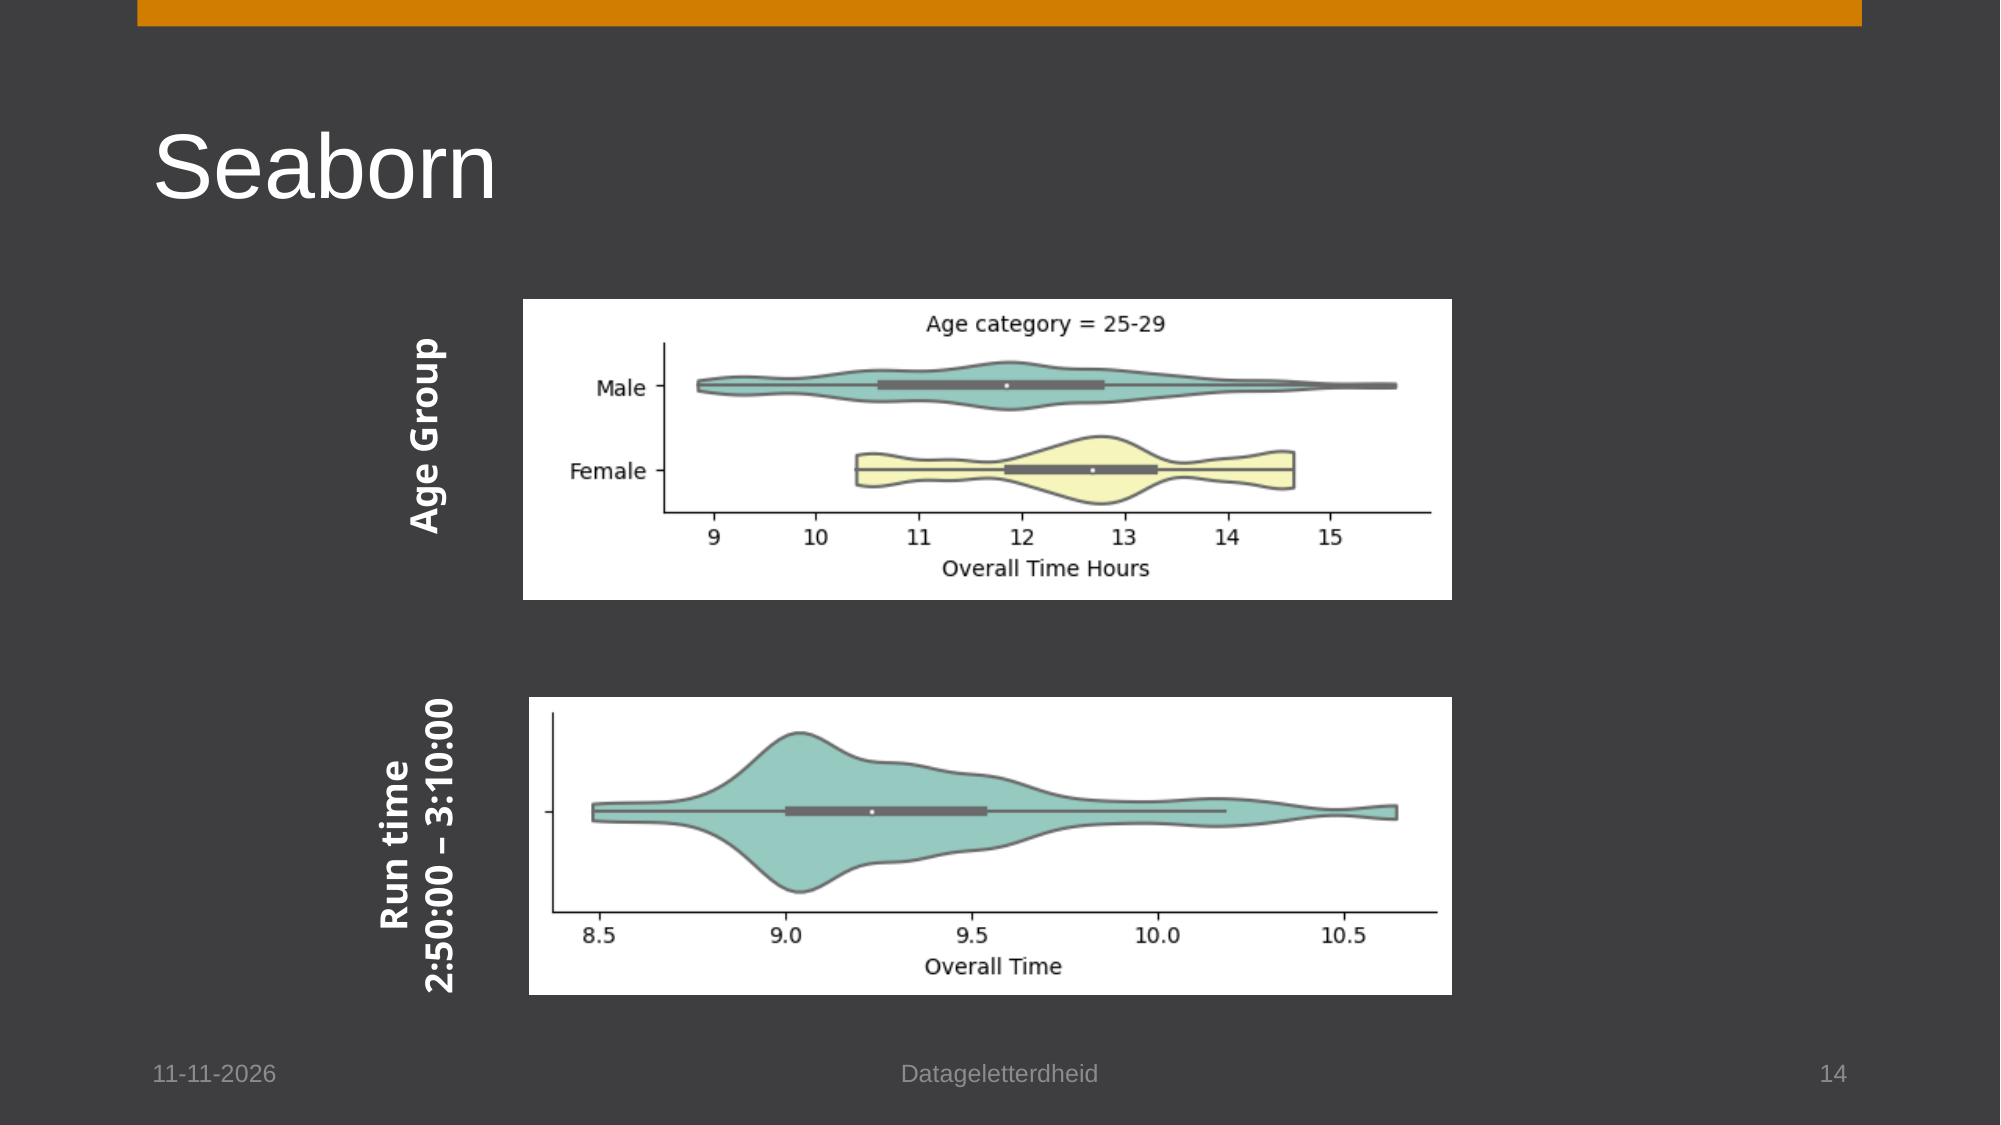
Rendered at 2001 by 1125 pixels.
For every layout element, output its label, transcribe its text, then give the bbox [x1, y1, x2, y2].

footer Datageletterdheid [662, 1042, 1338, 1103]
picture [529, 697, 1452, 995]
text_box Run time 2:50:00 – 3:10:00 [362, 680, 468, 1012]
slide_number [137, 1042, 588, 1103]
picture [523, 299, 1452, 600]
text_box Age Group [392, 321, 453, 550]
title Seaborn [137, 59, 1863, 278]
slide_number 14 [1412, 1042, 1863, 1103]
